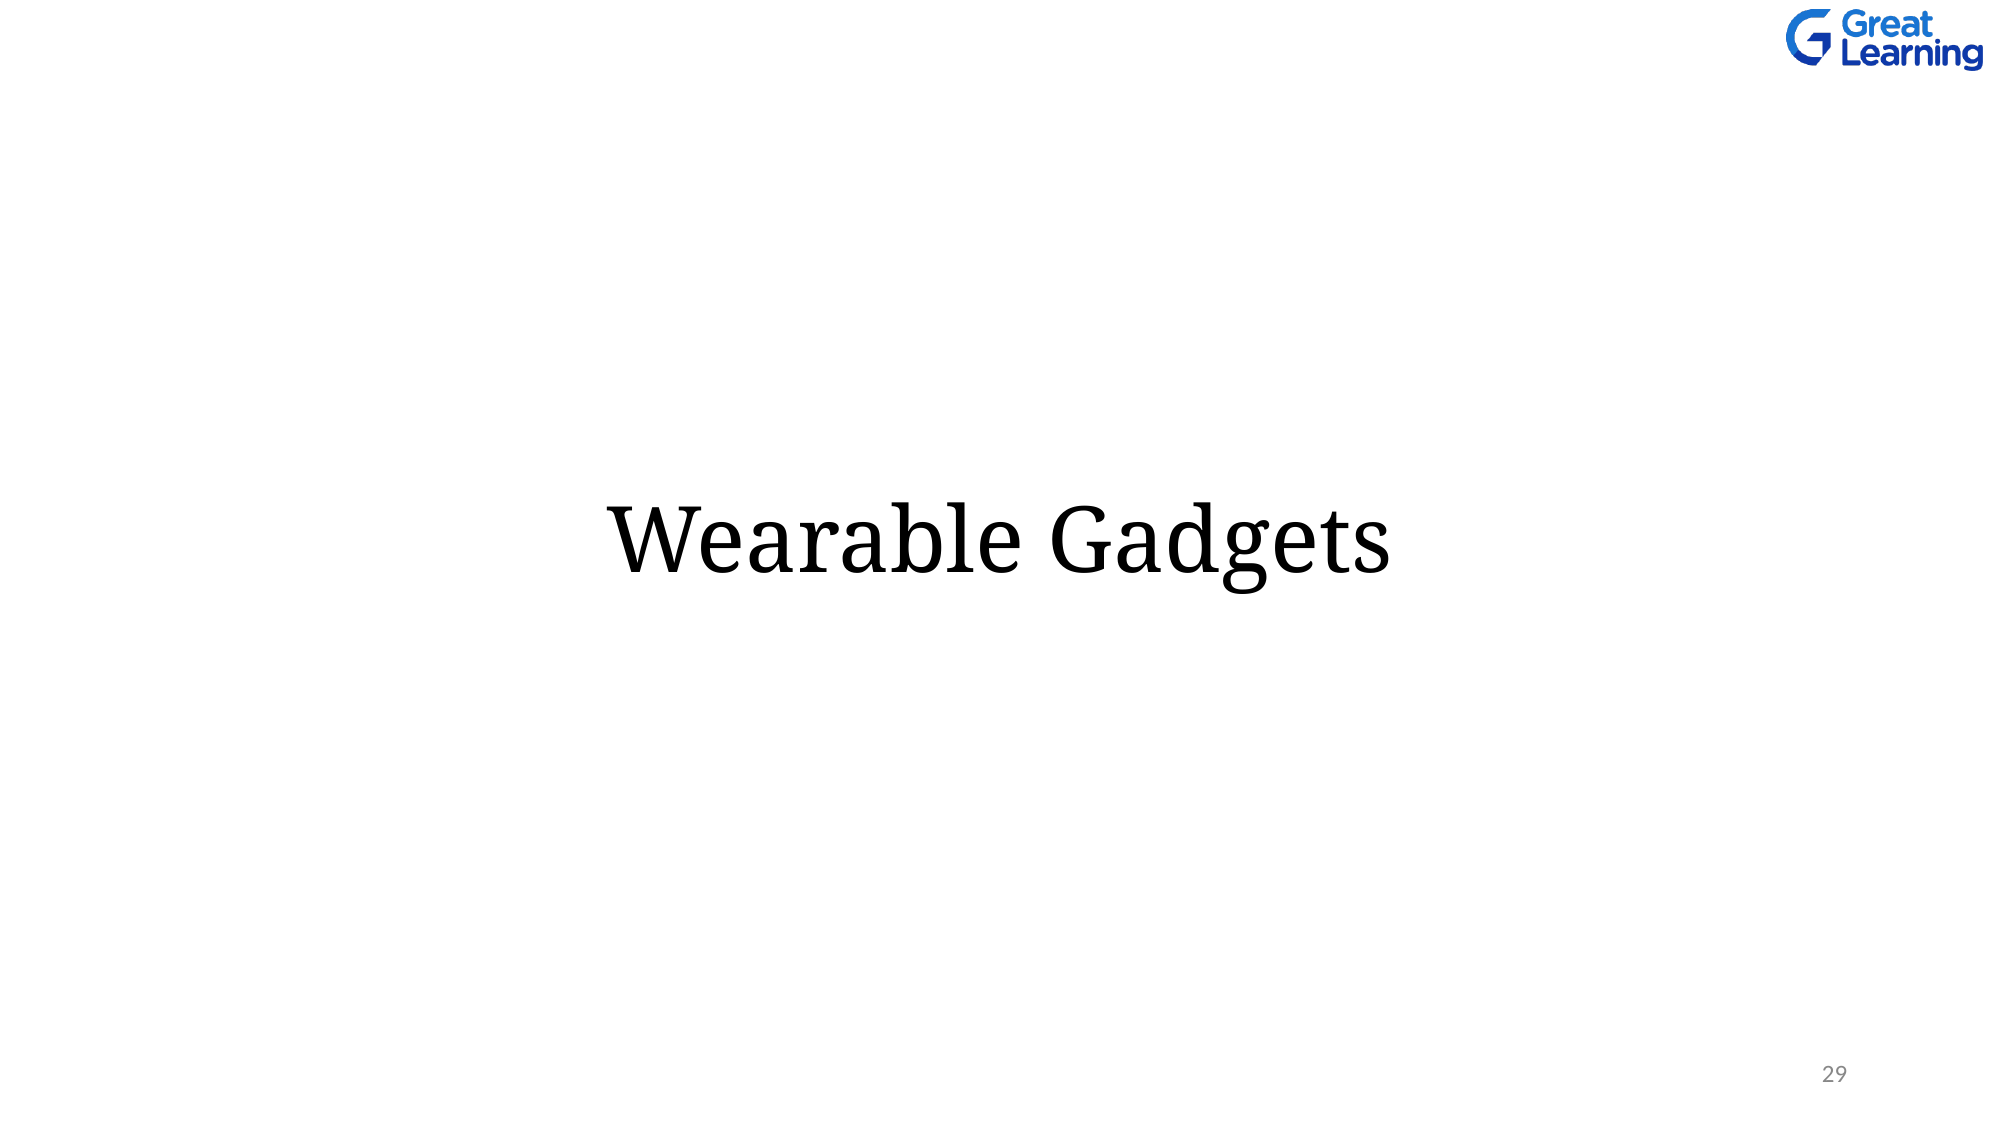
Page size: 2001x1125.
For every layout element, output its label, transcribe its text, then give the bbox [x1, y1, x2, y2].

title Wearable Gadgets [362, 435, 1638, 592]
picture [1786, 9, 1983, 71]
slide_number 29 [1412, 1042, 1863, 1103]
